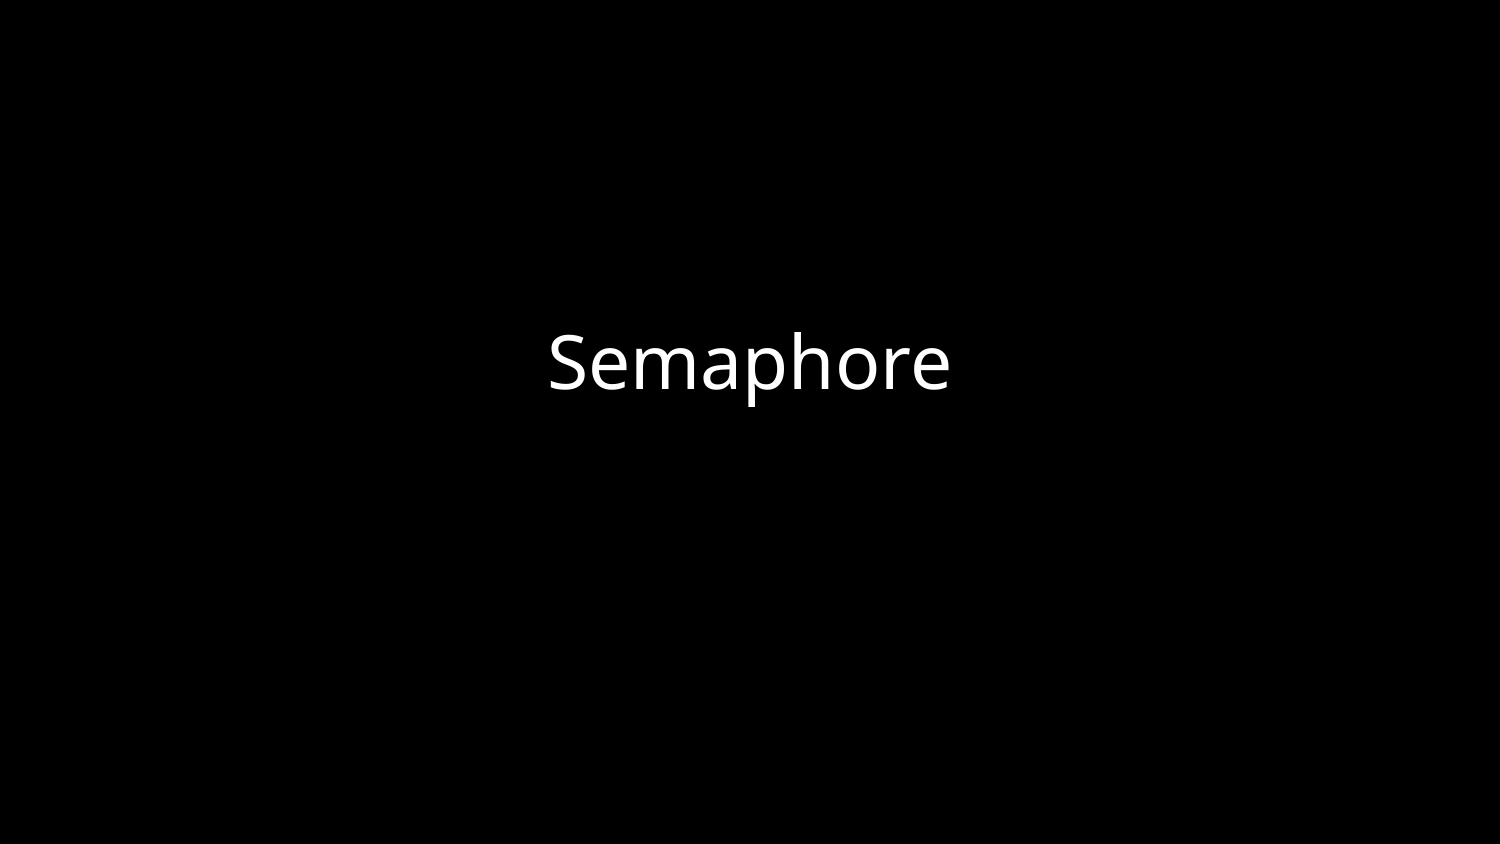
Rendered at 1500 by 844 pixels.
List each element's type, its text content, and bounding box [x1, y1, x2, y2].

title Semaphore [43, 306, 1457, 537]
